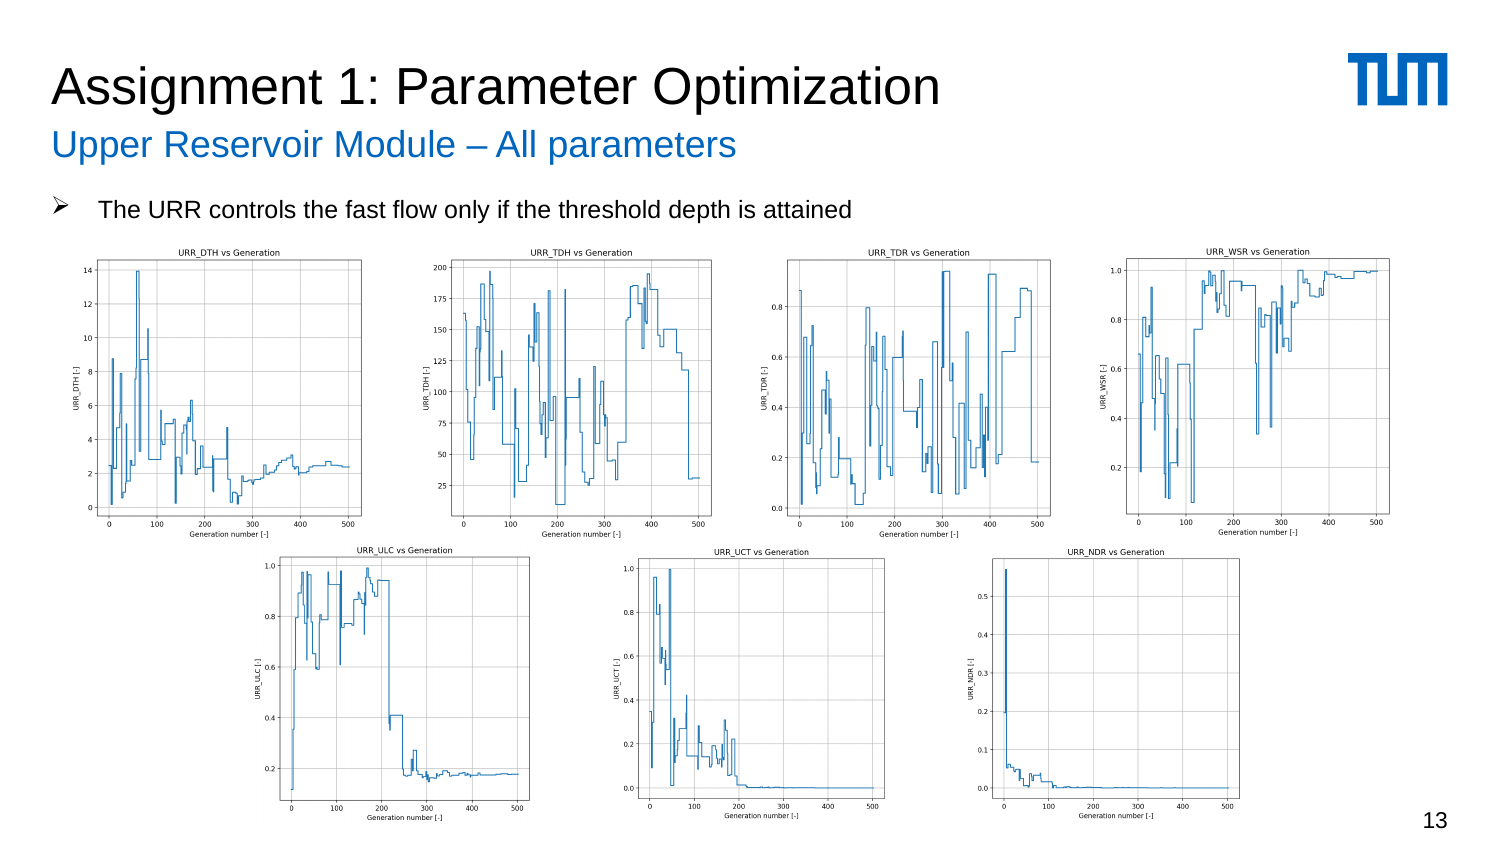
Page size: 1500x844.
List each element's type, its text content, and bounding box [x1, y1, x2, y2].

text_box The URR controls the fast flow only if the threshold depth is attained [51, 189, 1475, 224]
list Upper Reservoir Module – All parameters [51, 112, 1447, 165]
title Assignment 1: Parameter Optimization [50, 47, 1448, 111]
picture [1095, 243, 1394, 542]
slide_number 13 [1111, 796, 1448, 842]
picture [67, 244, 1244, 826]
